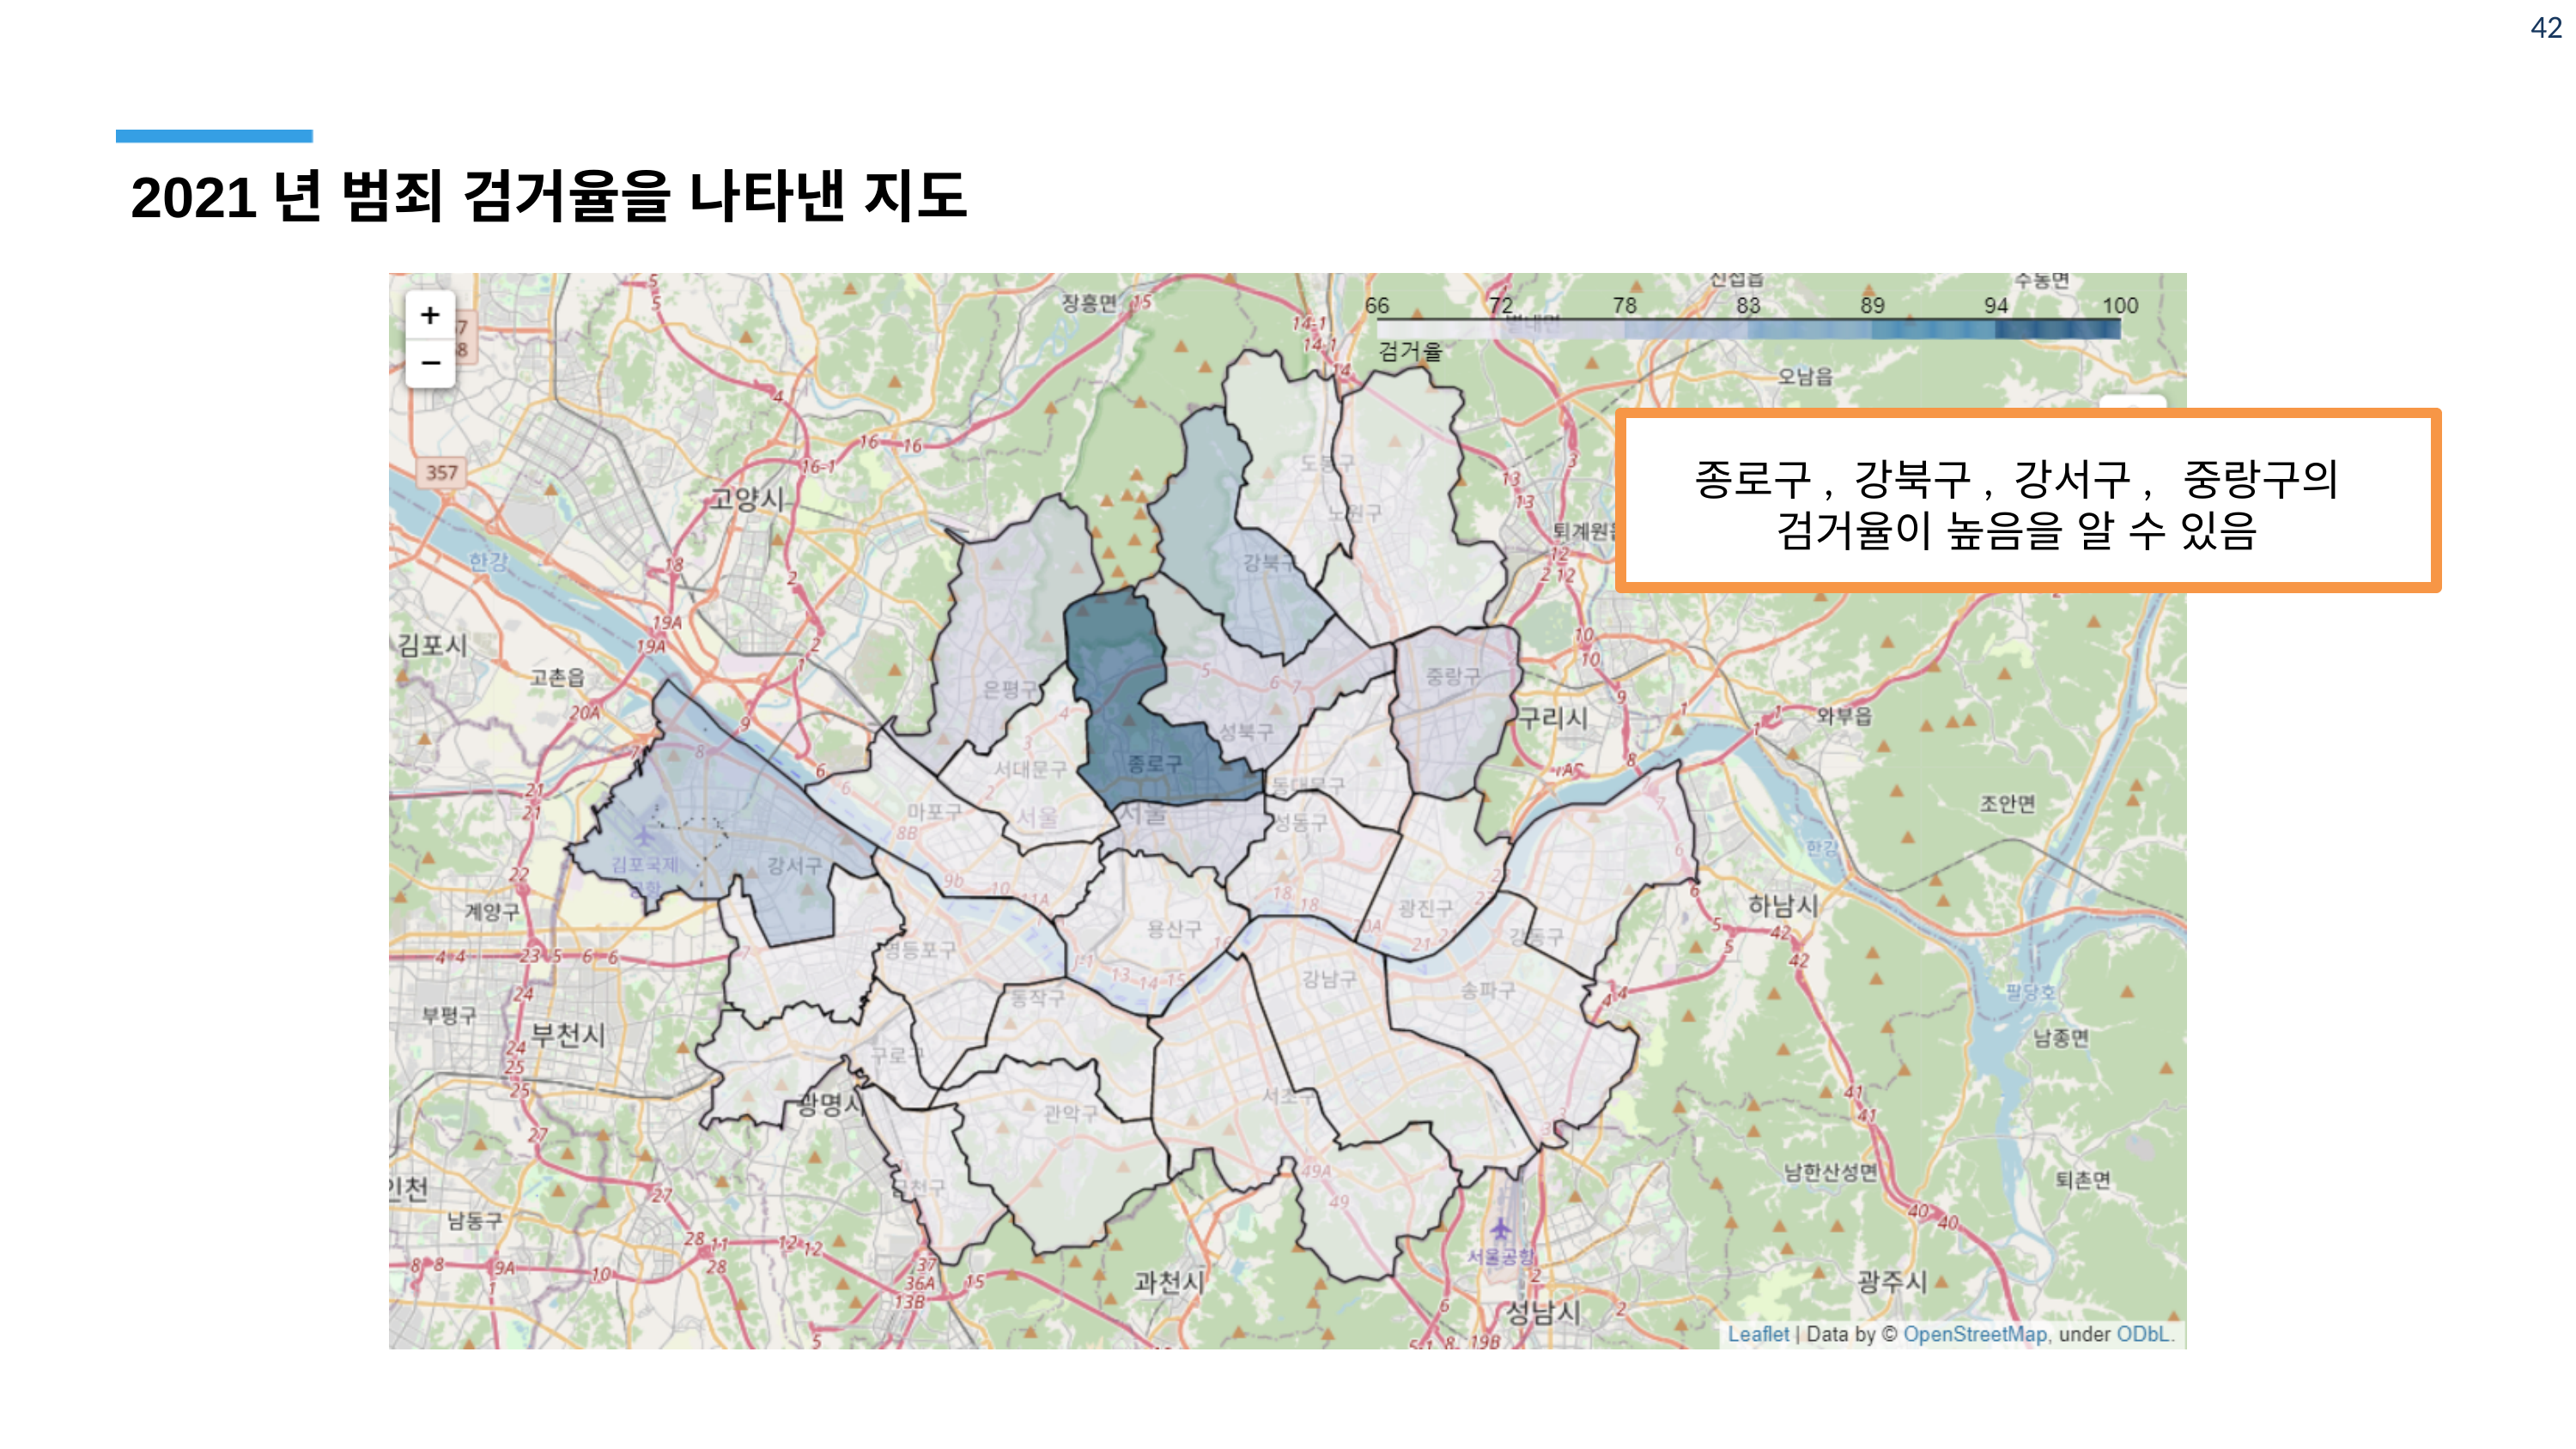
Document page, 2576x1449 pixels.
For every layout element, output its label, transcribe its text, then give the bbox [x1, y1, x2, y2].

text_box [116, 130, 313, 144]
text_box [1620, 412, 2437, 588]
picture [388, 273, 2187, 1349]
text_box 2021년 범죄 검거율을 나타낸 지도 [118, 154, 1149, 236]
